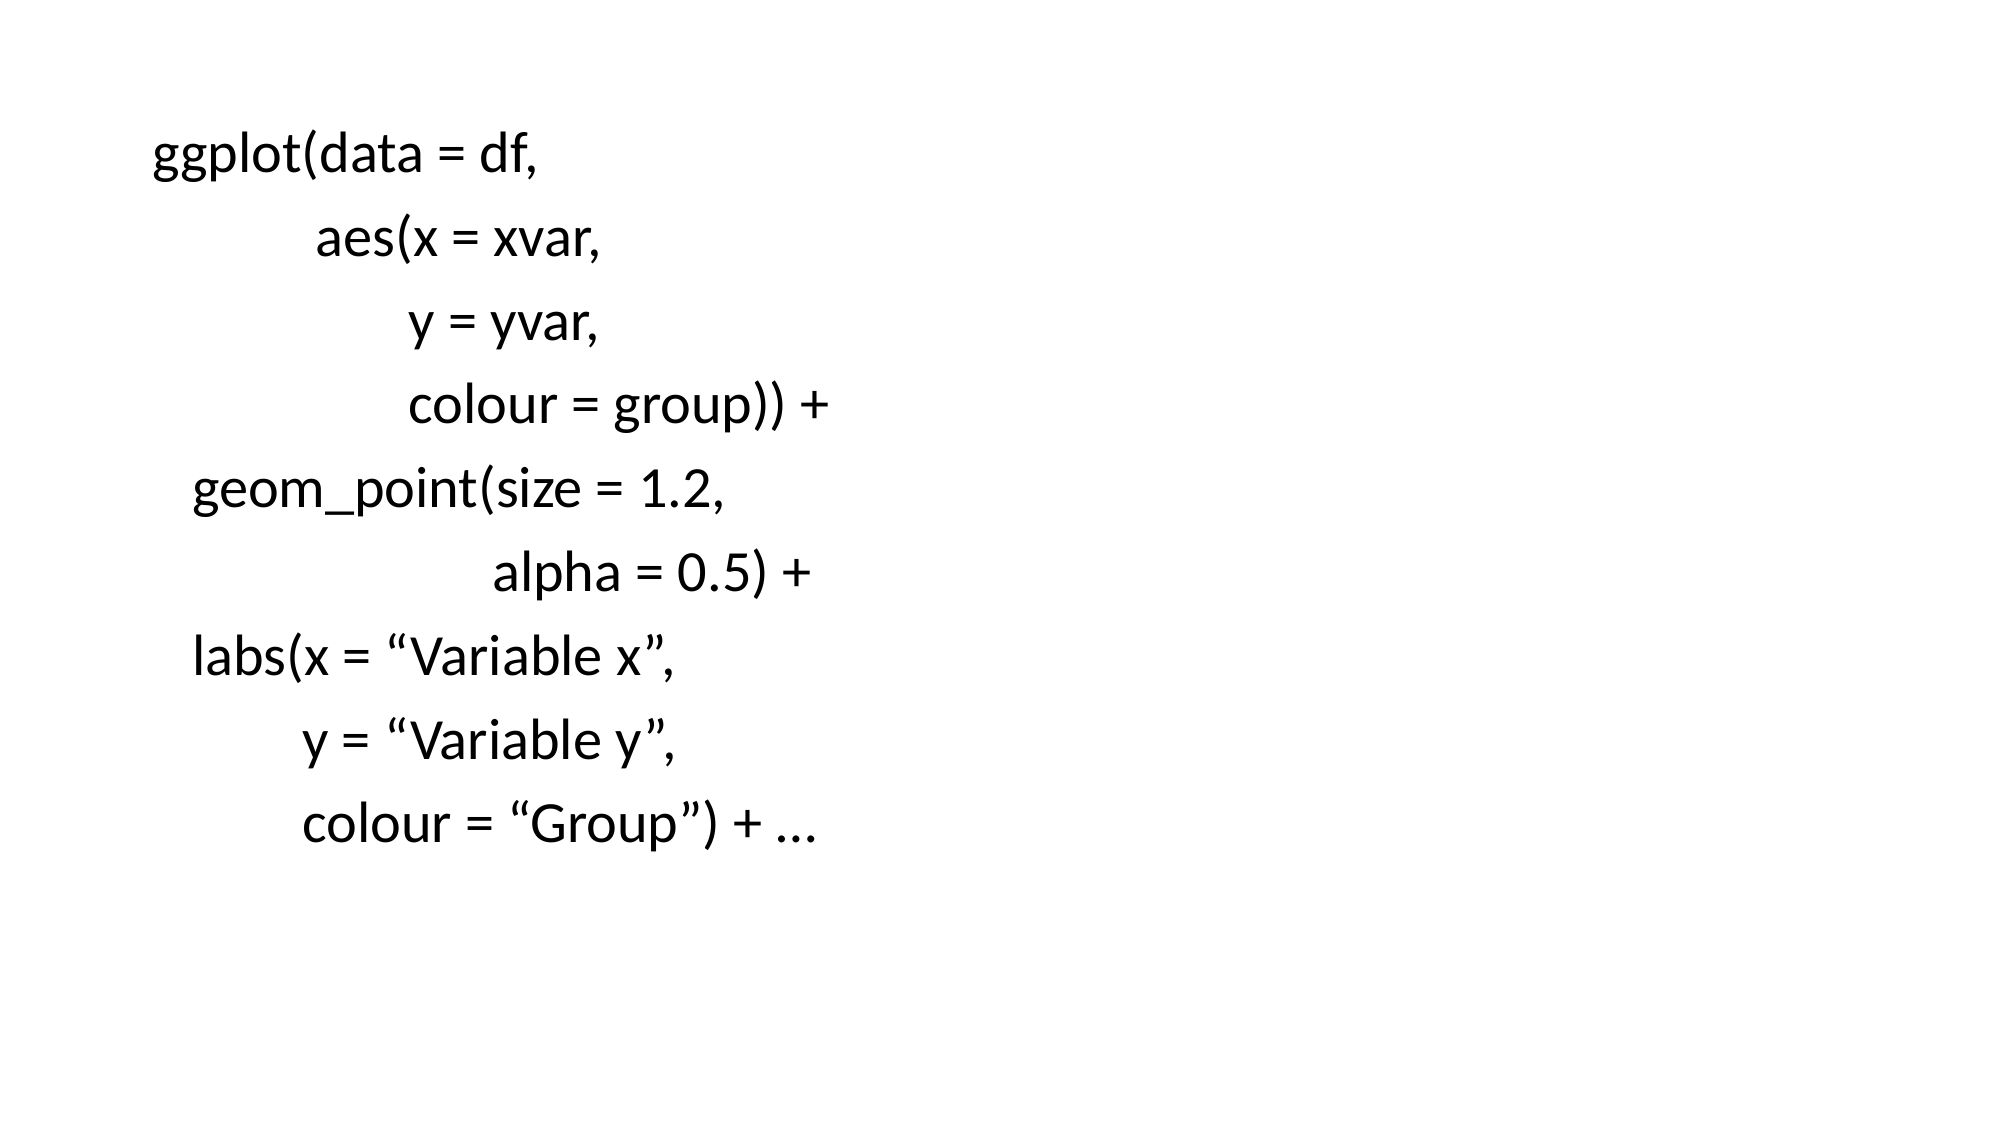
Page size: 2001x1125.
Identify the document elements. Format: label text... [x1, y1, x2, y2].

list ggplot(data = df, aes(x = xvar, y = yvar, colour = group)) + geom_point(size = 1.2, alpha = 0.5) + labs(x = “Variable x”, y = “Variable y”, colour = “Group”) + … [137, 114, 1863, 1014]
